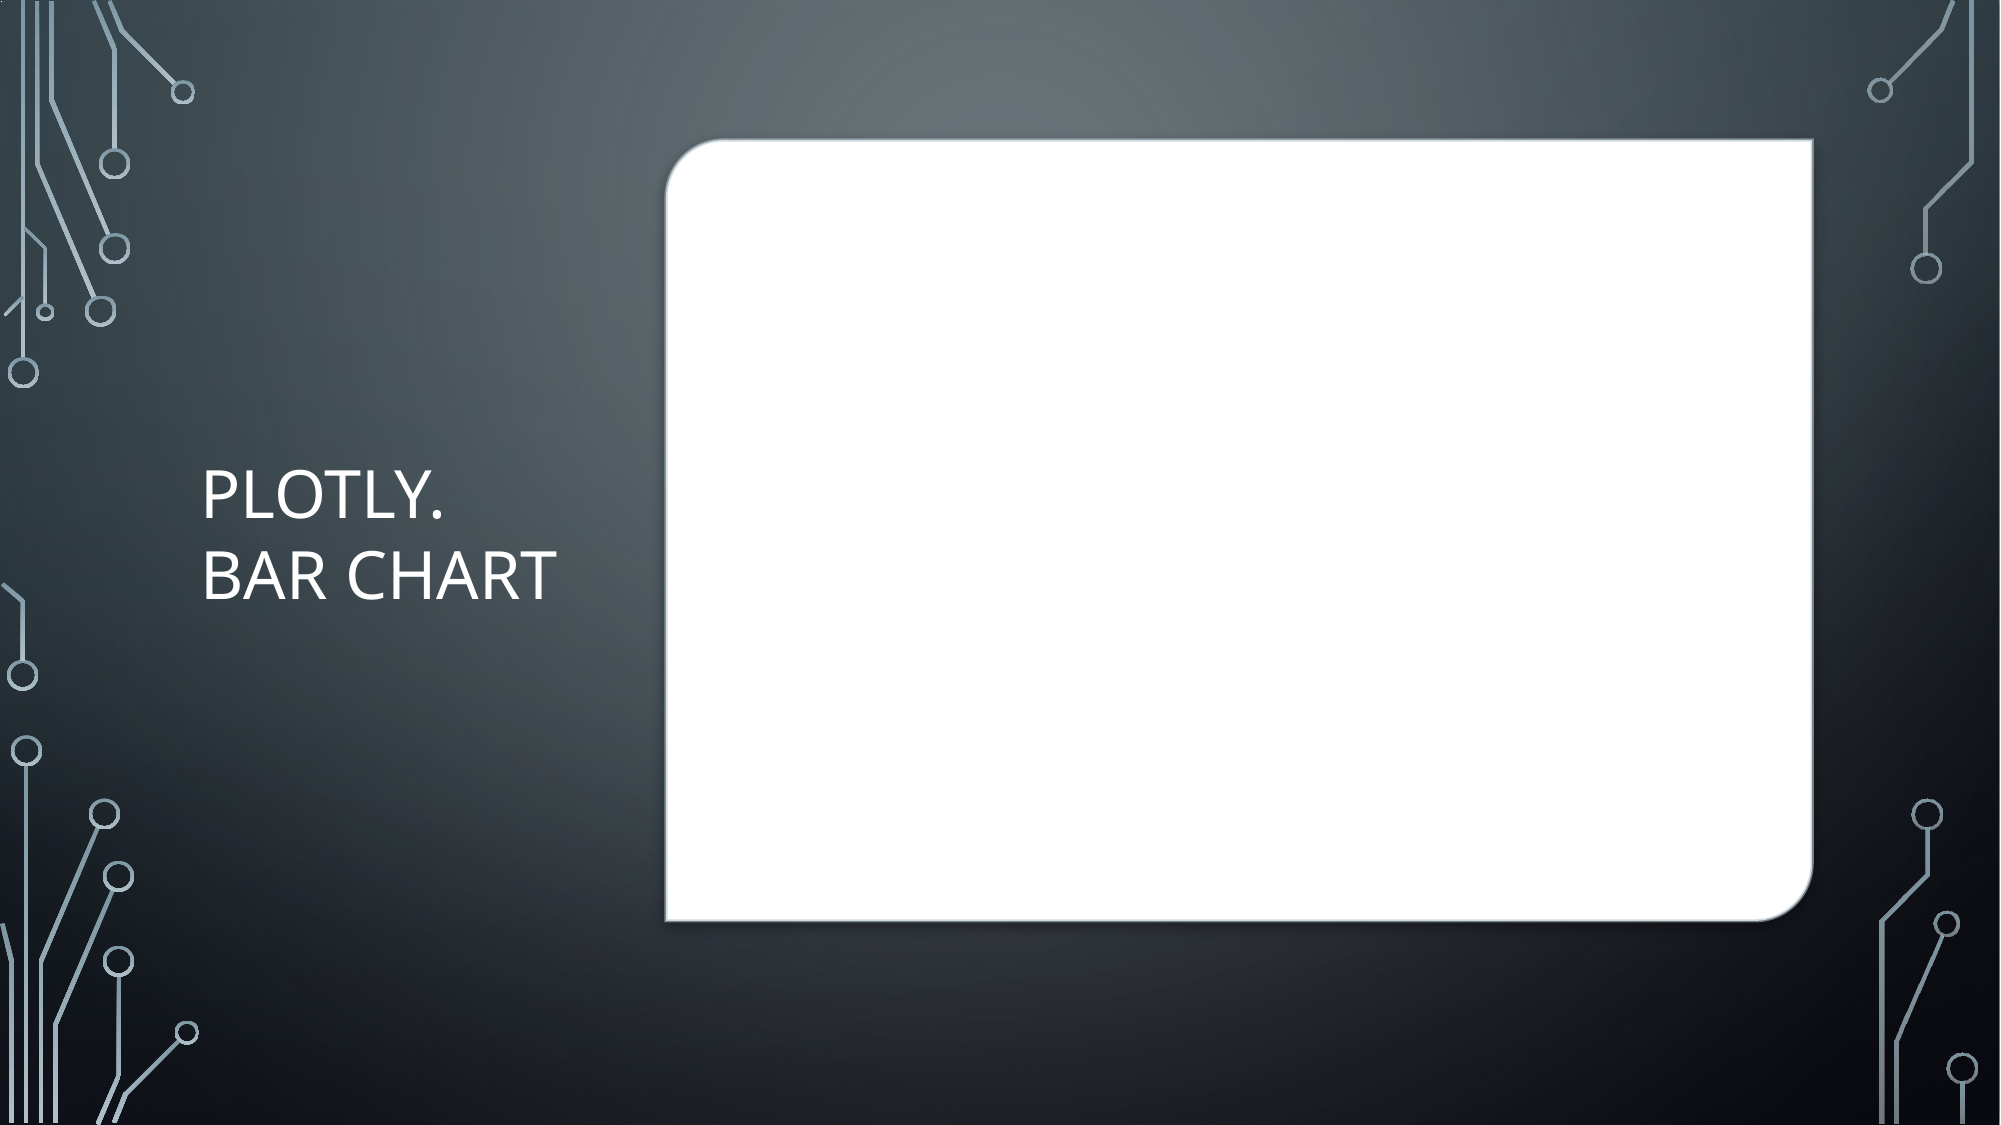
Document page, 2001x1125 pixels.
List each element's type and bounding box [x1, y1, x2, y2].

text_box [1866, 0, 1978, 1124]
text_box [0, 0, 201, 1125]
picture [201, 0, 2000, 1125]
